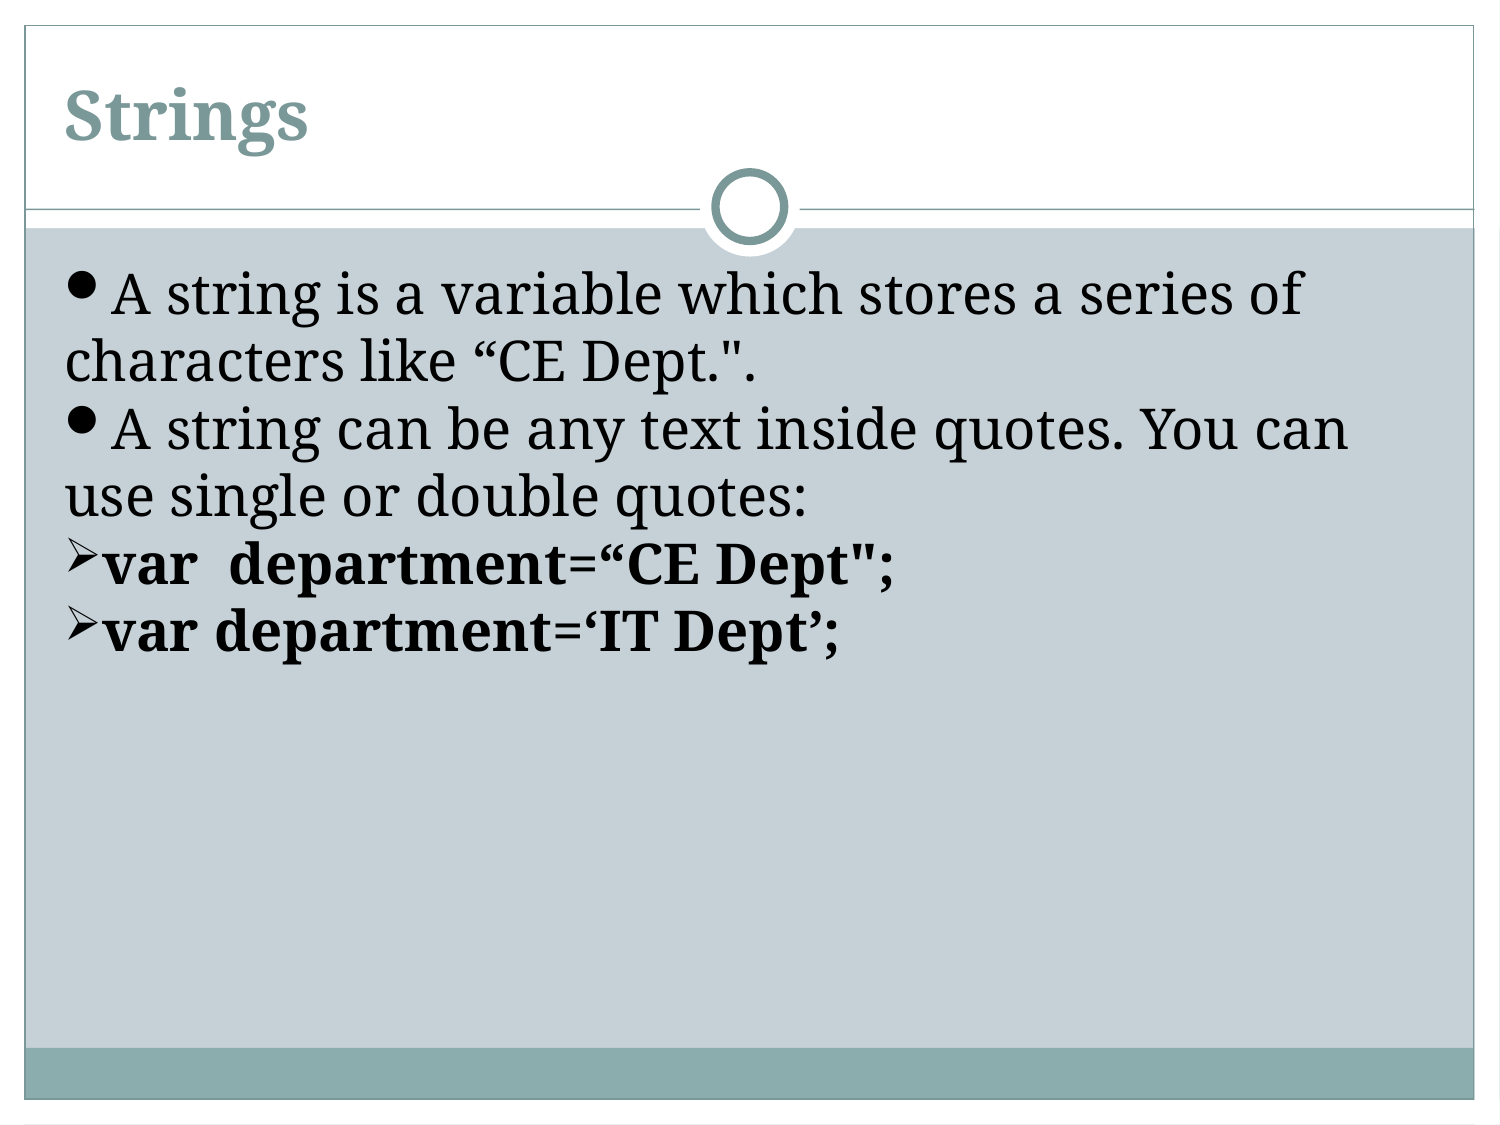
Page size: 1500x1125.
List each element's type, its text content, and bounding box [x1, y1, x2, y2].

text_box Strings [49, 37, 1450, 162]
text_box A string is a variable which stores a series of characters like “CE Dept.". A string can be any text inside quotes. You can use single or double quotes: var department=“CE Dept"; var department=‘IT Dept’; [49, 250, 1445, 1001]
